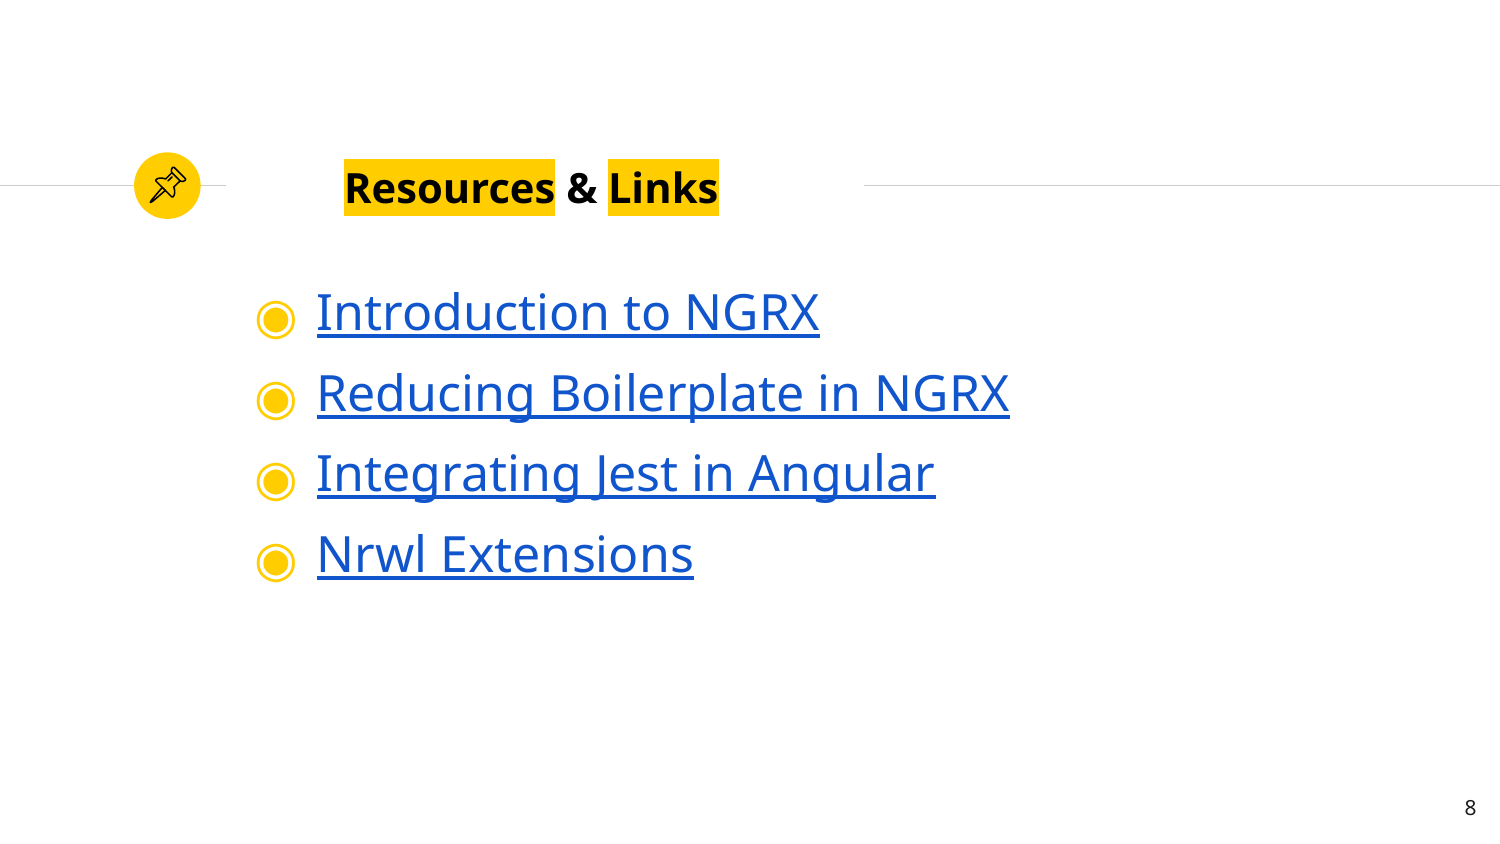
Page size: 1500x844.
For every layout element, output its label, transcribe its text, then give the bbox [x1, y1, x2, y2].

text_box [150, 166, 186, 203]
title Resources & Links [226, 151, 837, 223]
slide_number 8 [1401, 779, 1492, 844]
list Introduction to NGRX Reducing Boilerplate in NGRX Integrating Jest in Angular Nrwl Extensions [226, 265, 1344, 776]
